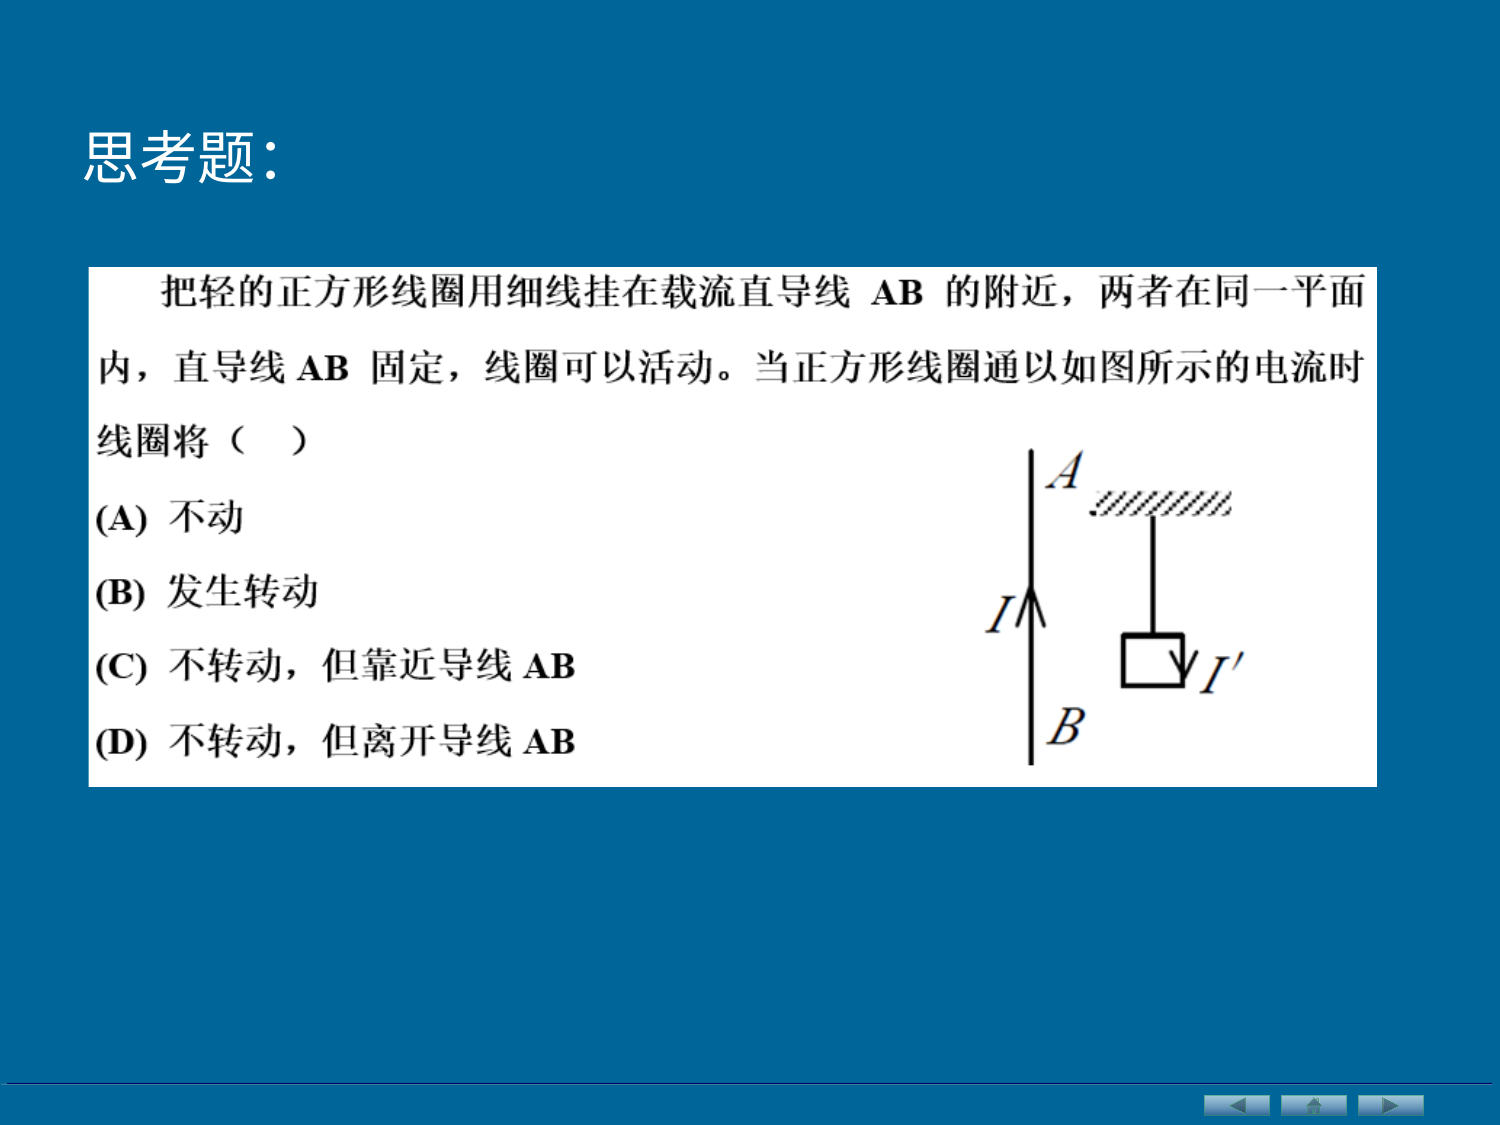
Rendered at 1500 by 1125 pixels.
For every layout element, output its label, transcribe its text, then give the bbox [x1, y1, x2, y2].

text_box 思考题： [66, 113, 330, 199]
picture [89, 268, 1376, 786]
